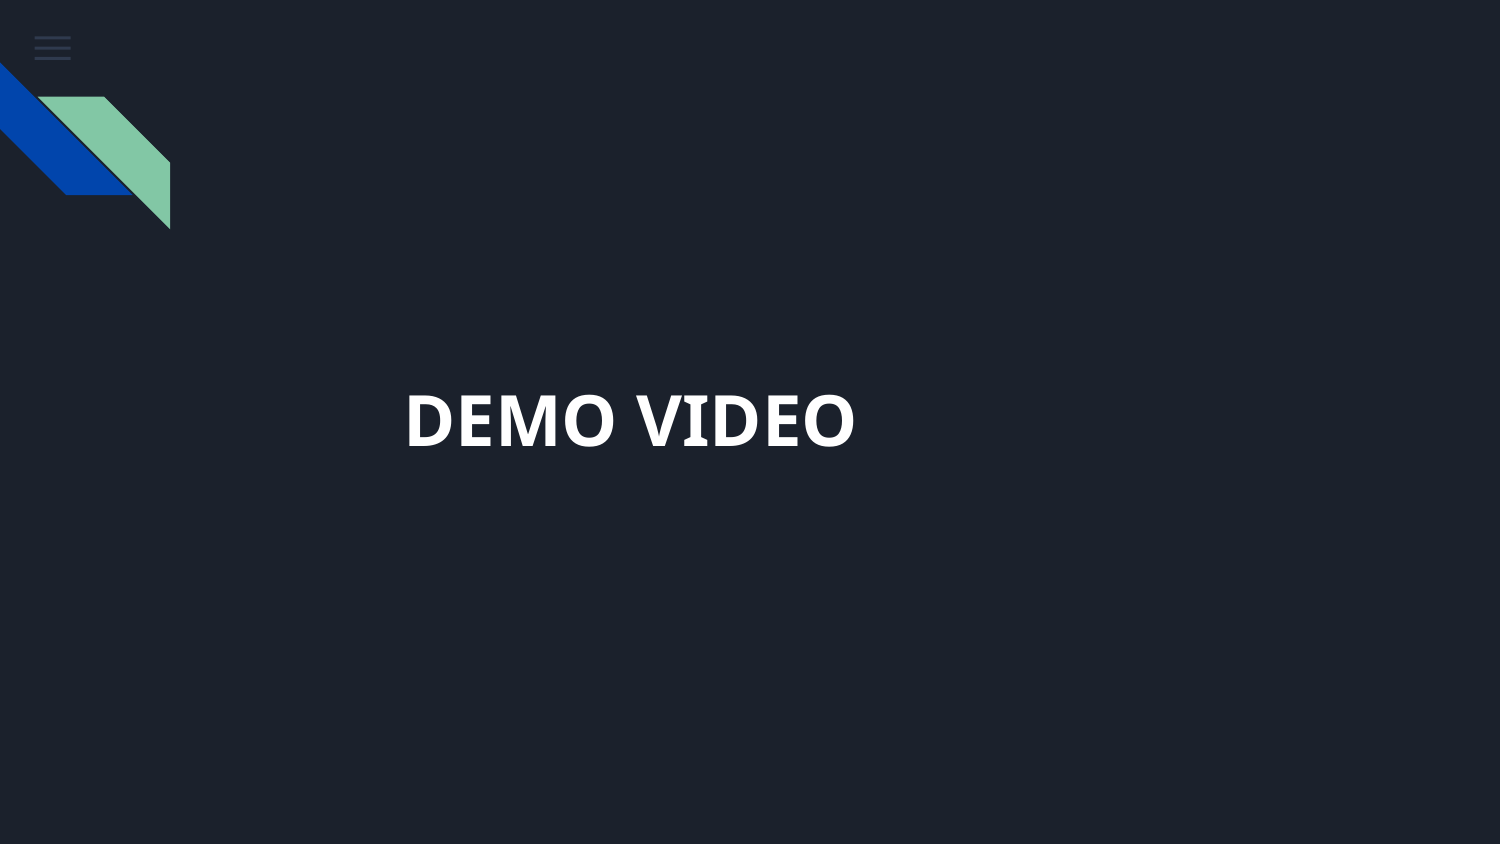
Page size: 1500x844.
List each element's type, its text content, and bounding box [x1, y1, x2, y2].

title DEMO VIDEO [111, 360, 1448, 542]
